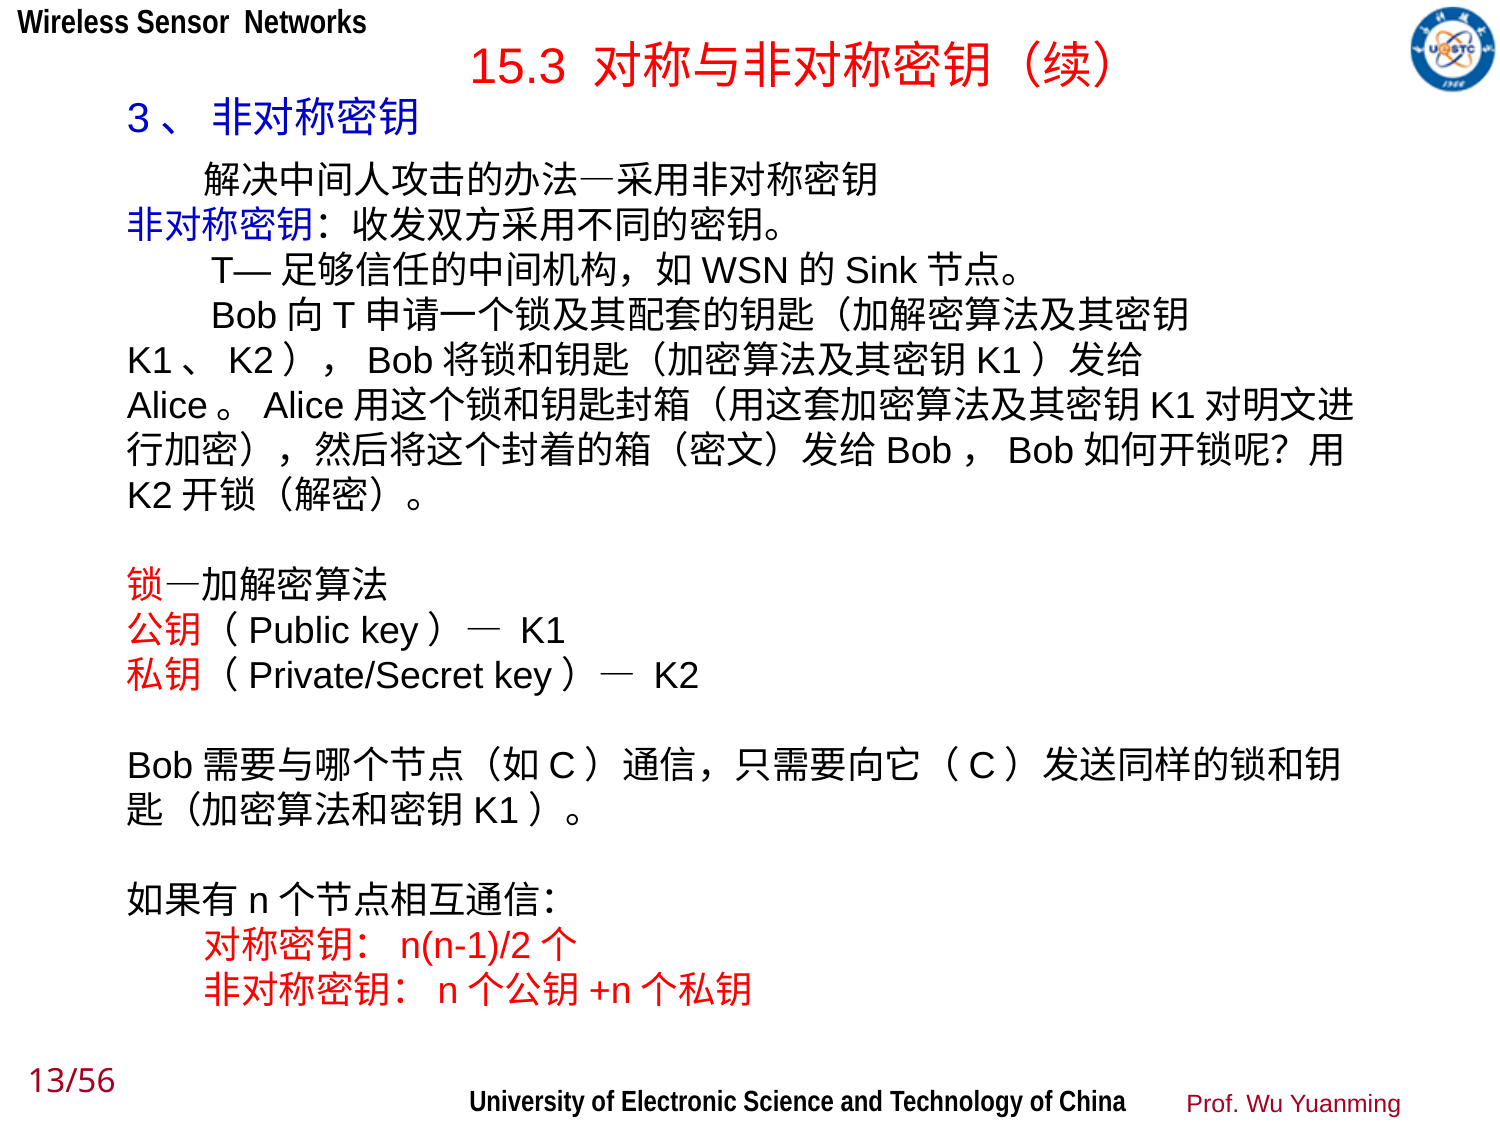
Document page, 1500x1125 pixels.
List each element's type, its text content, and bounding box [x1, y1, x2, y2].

slide_number 13/56 [12, 1054, 165, 1113]
picture [1406, 0, 1500, 96]
text_box 解决中间人攻击的办法—采用非对称密钥 非对称密钥：收发双方采用不同的密钥。 T—足够信任的中间机构，如WSN的Sink节点。 Bob向T申请一个锁及其配套的钥匙（加解密算法及其密钥K1、K2），Bob将锁和钥匙（加密算法及其密钥K1）发给Alice。Alice用这个锁和钥匙封箱（用这套加密算法及其密钥K1对明文进行加密），然后将这个封着的箱（密文）发给Bob，Bob如何开锁呢？用K2开锁（解密）。 锁—加解密算法 公钥（Public key）— K1 私钥（Private/Secret key）— K2 Bob需要与哪个节点（如C）通信，只需要向它（C）发送同样的锁和钥匙（加密算法和密钥K1）。 如果有n个节点相互通信： 对称密钥：n(n-1)/2个 非对称密钥：n个公钥+n个私钥 [112, 148, 1376, 1064]
text_box 15.3 对称与非对称密钥（续） [454, 26, 1223, 101]
text_box 3、 非对称密钥 [112, 83, 621, 148]
footer Prof. Wu Yuanming [1151, 1070, 1417, 1125]
